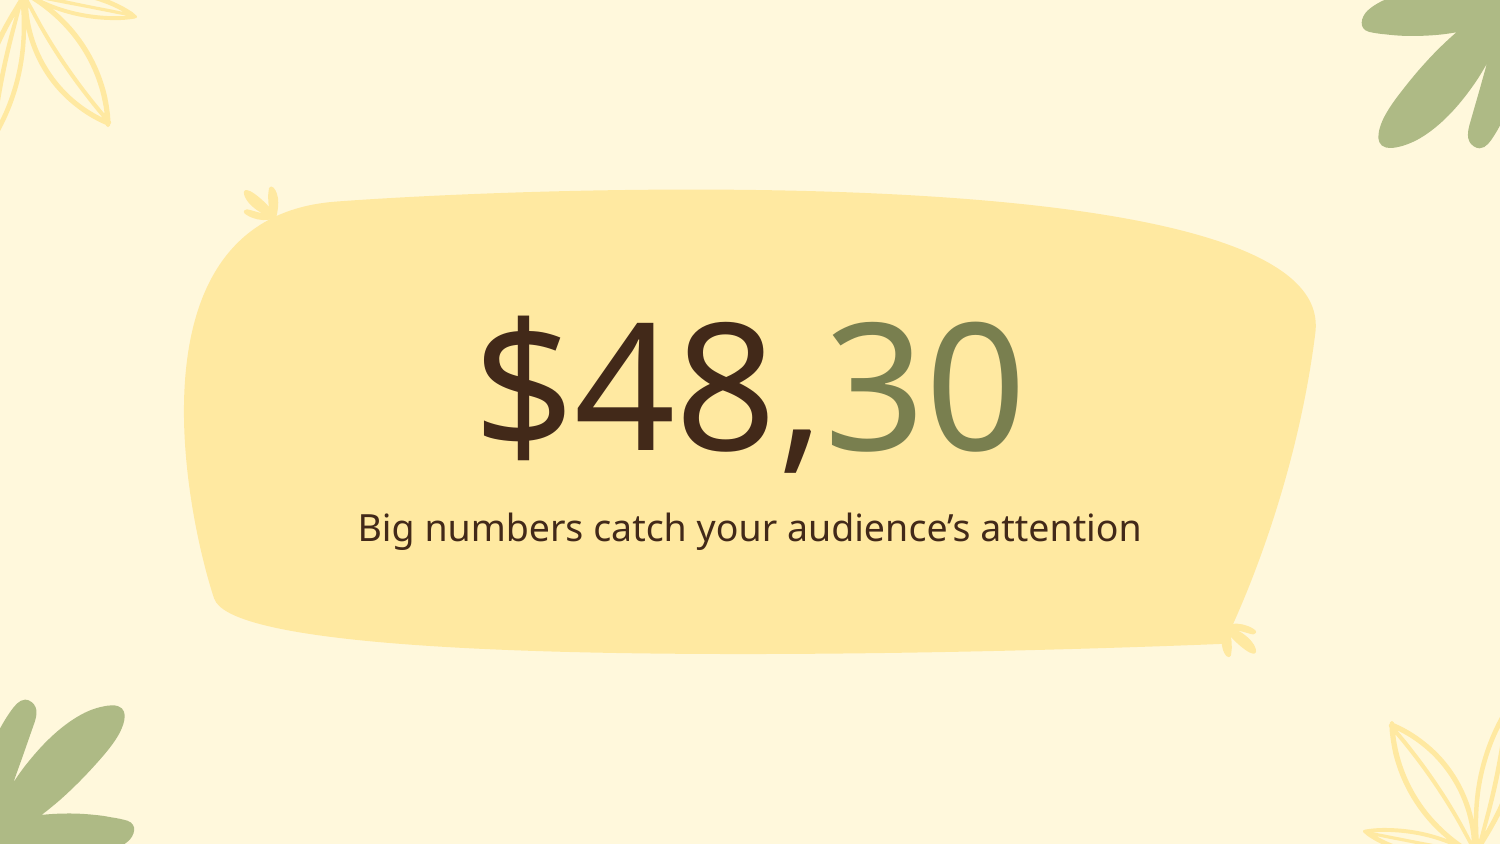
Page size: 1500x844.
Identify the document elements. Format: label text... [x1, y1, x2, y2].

subtitle Big numbers catch your audience’s attention [240, 493, 1260, 559]
title $48,30 [240, 276, 1260, 483]
